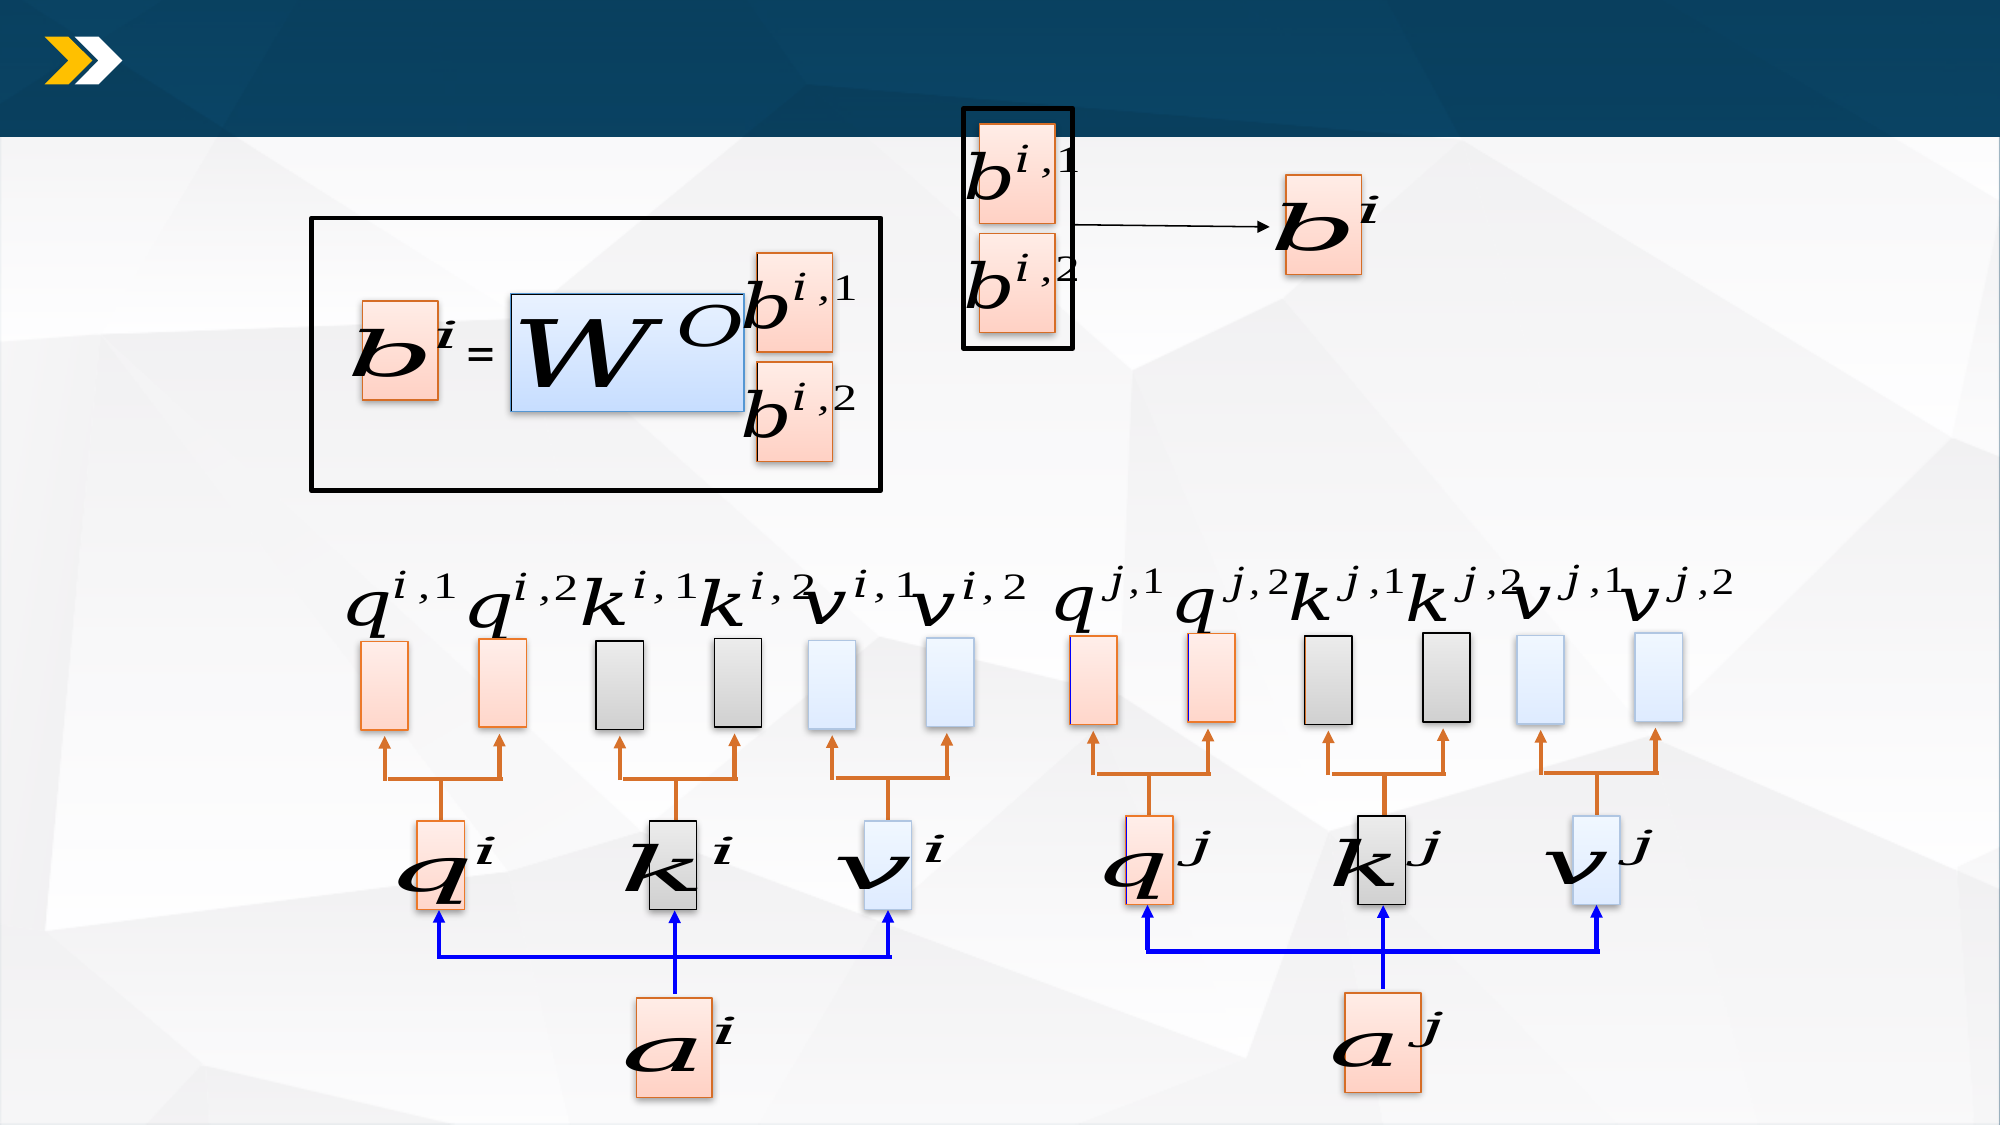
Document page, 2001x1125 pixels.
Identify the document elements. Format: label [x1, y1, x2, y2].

text_box [649, 875, 697, 910]
text_box [963, 123, 1082, 224]
text_box [360, 641, 409, 731]
text_box [962, 340, 1075, 351]
text_box [808, 640, 856, 730]
text_box [649, 820, 672, 873]
text_box [636, 997, 713, 1098]
text_box [1357, 815, 1406, 905]
text_box [309, 216, 883, 493]
text_box [1541, 815, 1660, 950]
text_box [1516, 635, 1565, 725]
text_box [1422, 632, 1471, 723]
text_box [478, 638, 527, 728]
text_box [386, 820, 504, 955]
text_box [1344, 992, 1422, 1093]
text_box [1634, 632, 1683, 722]
text_box [962, 106, 1075, 123]
text_box [963, 233, 1082, 333]
text_box [714, 638, 762, 728]
text_box [1094, 815, 1213, 950]
text_box [926, 637, 975, 727]
text_box [667, 820, 697, 888]
picture [0, 0, 2000, 1125]
text_box [832, 820, 951, 955]
text_box [1269, 174, 1388, 275]
text_box [346, 300, 465, 401]
text_box [740, 252, 859, 462]
text_box [1304, 635, 1353, 725]
text_box [1069, 635, 1118, 725]
text_box [1187, 633, 1236, 723]
text_box [595, 640, 644, 730]
